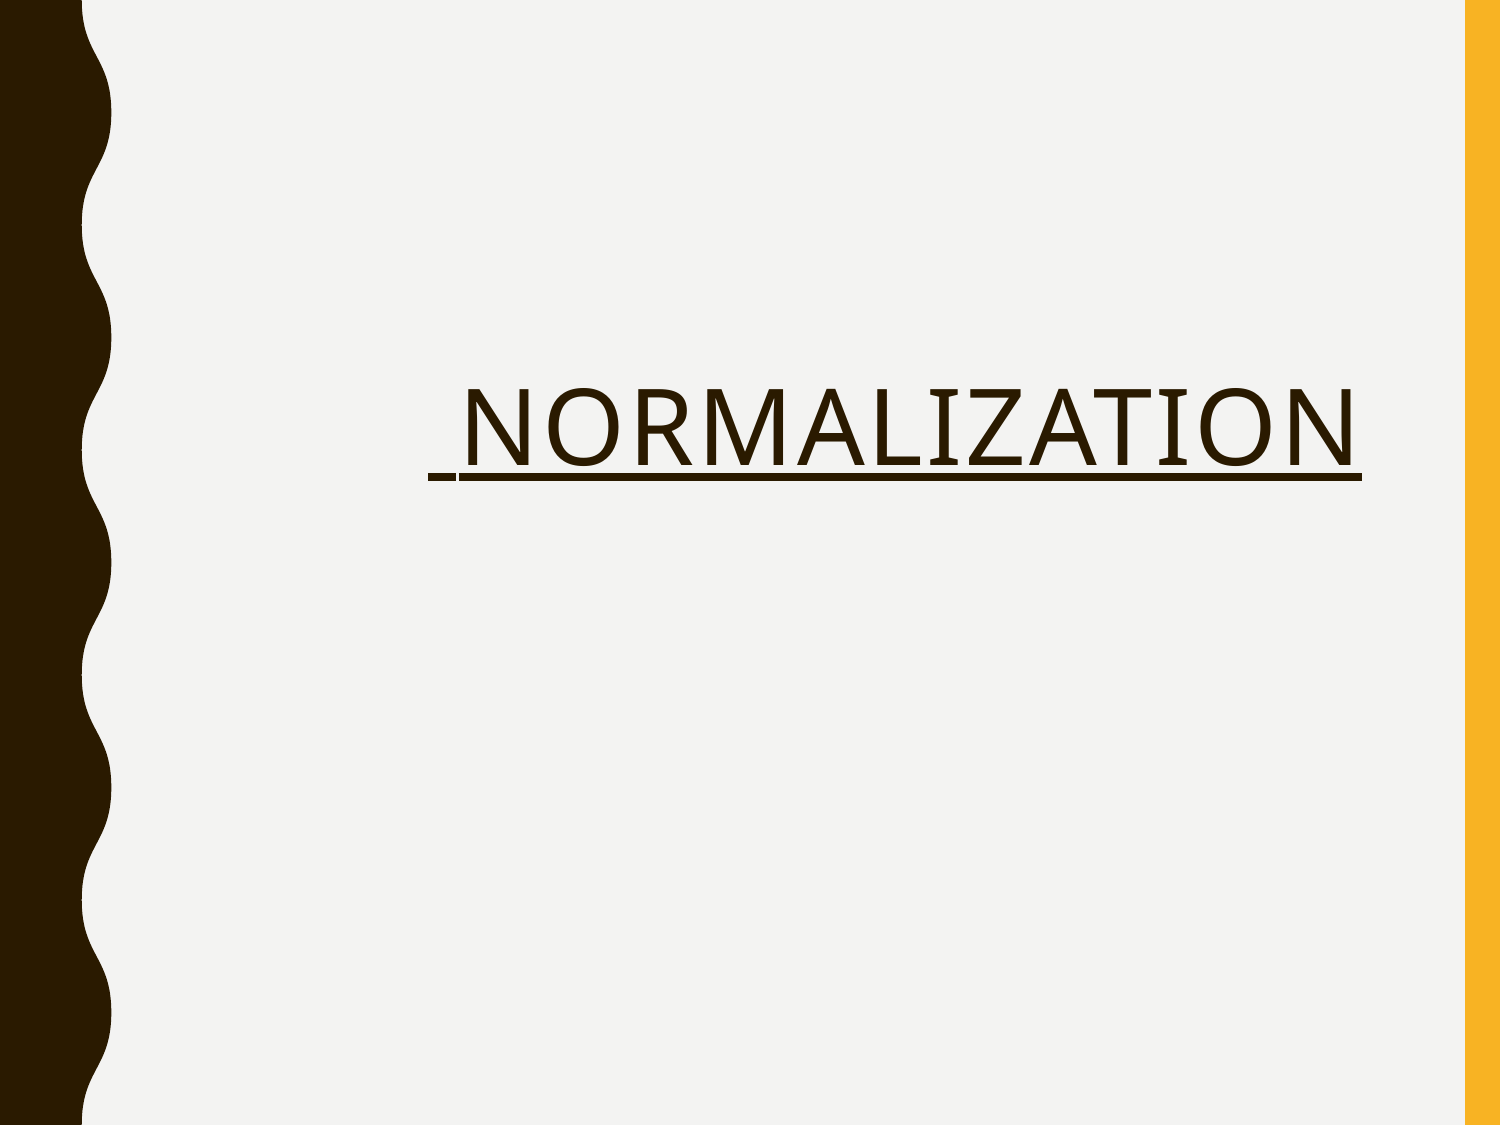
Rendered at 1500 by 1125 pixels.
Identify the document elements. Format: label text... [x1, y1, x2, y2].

title Normalization [413, 366, 1500, 563]
